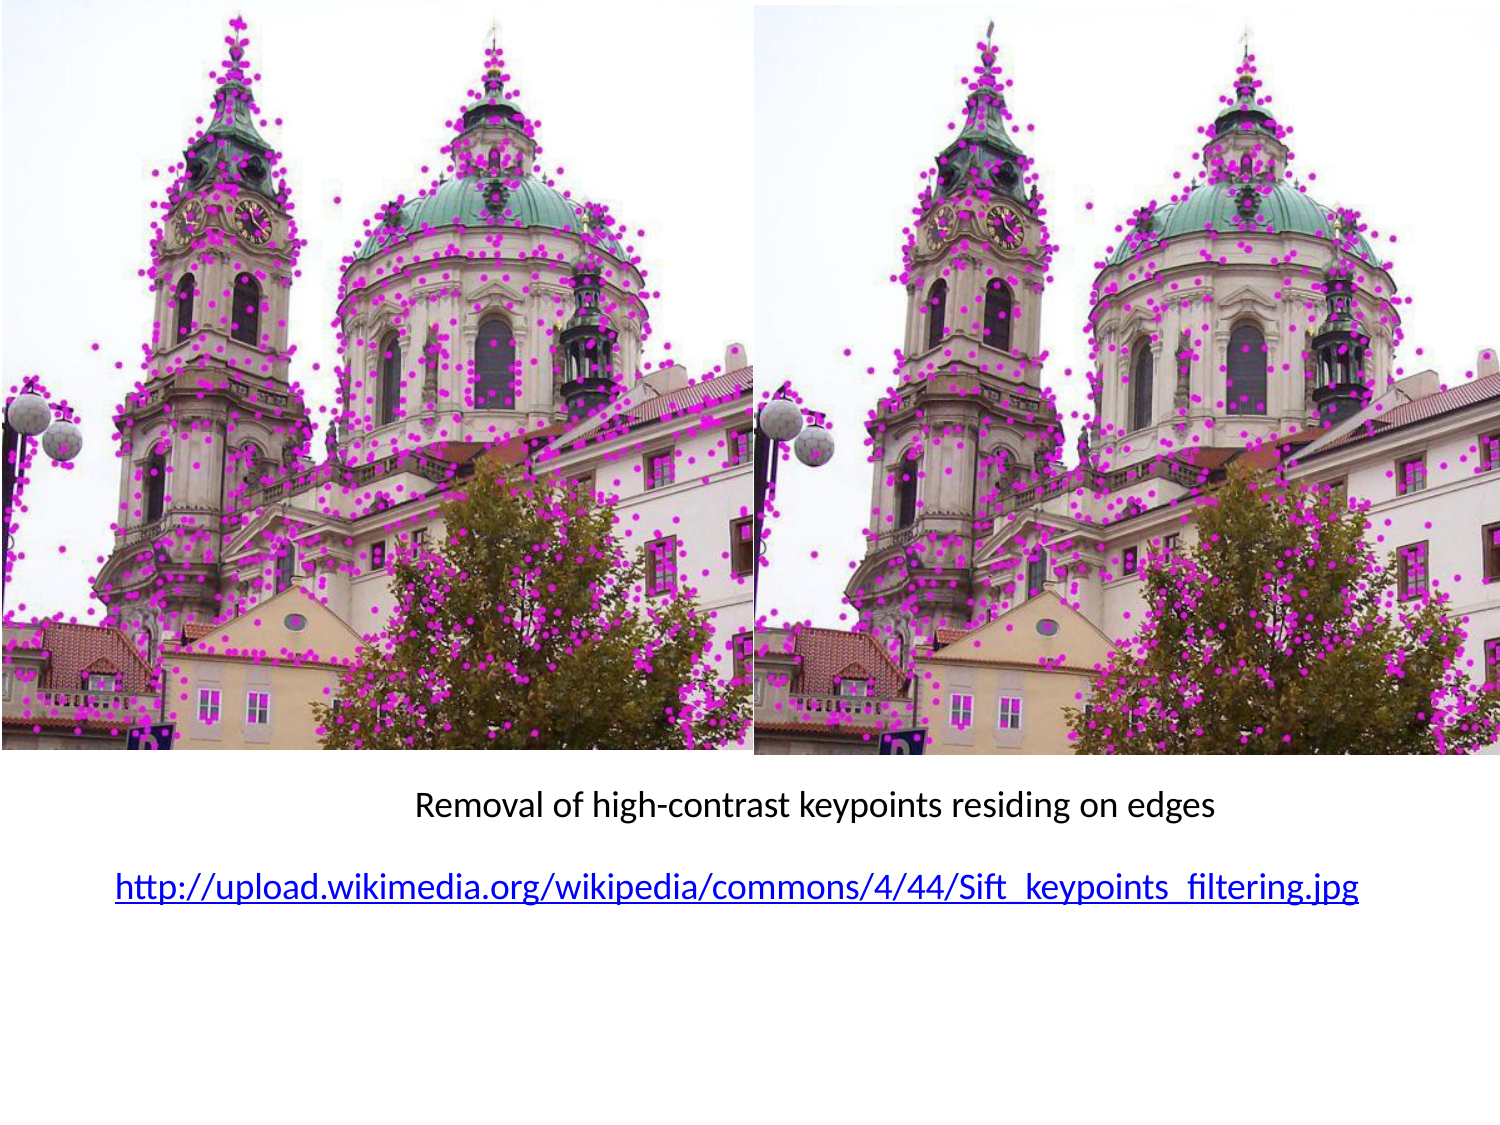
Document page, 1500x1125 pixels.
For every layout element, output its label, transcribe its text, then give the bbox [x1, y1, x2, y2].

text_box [2, 0, 1500, 756]
text_box Removal of high-contrast keypoints residing on edges http://upload.wikimedia.org/wikipedia/commons/4/44/Sift_keypoints_filtering.jpg [112, 778, 1382, 907]
